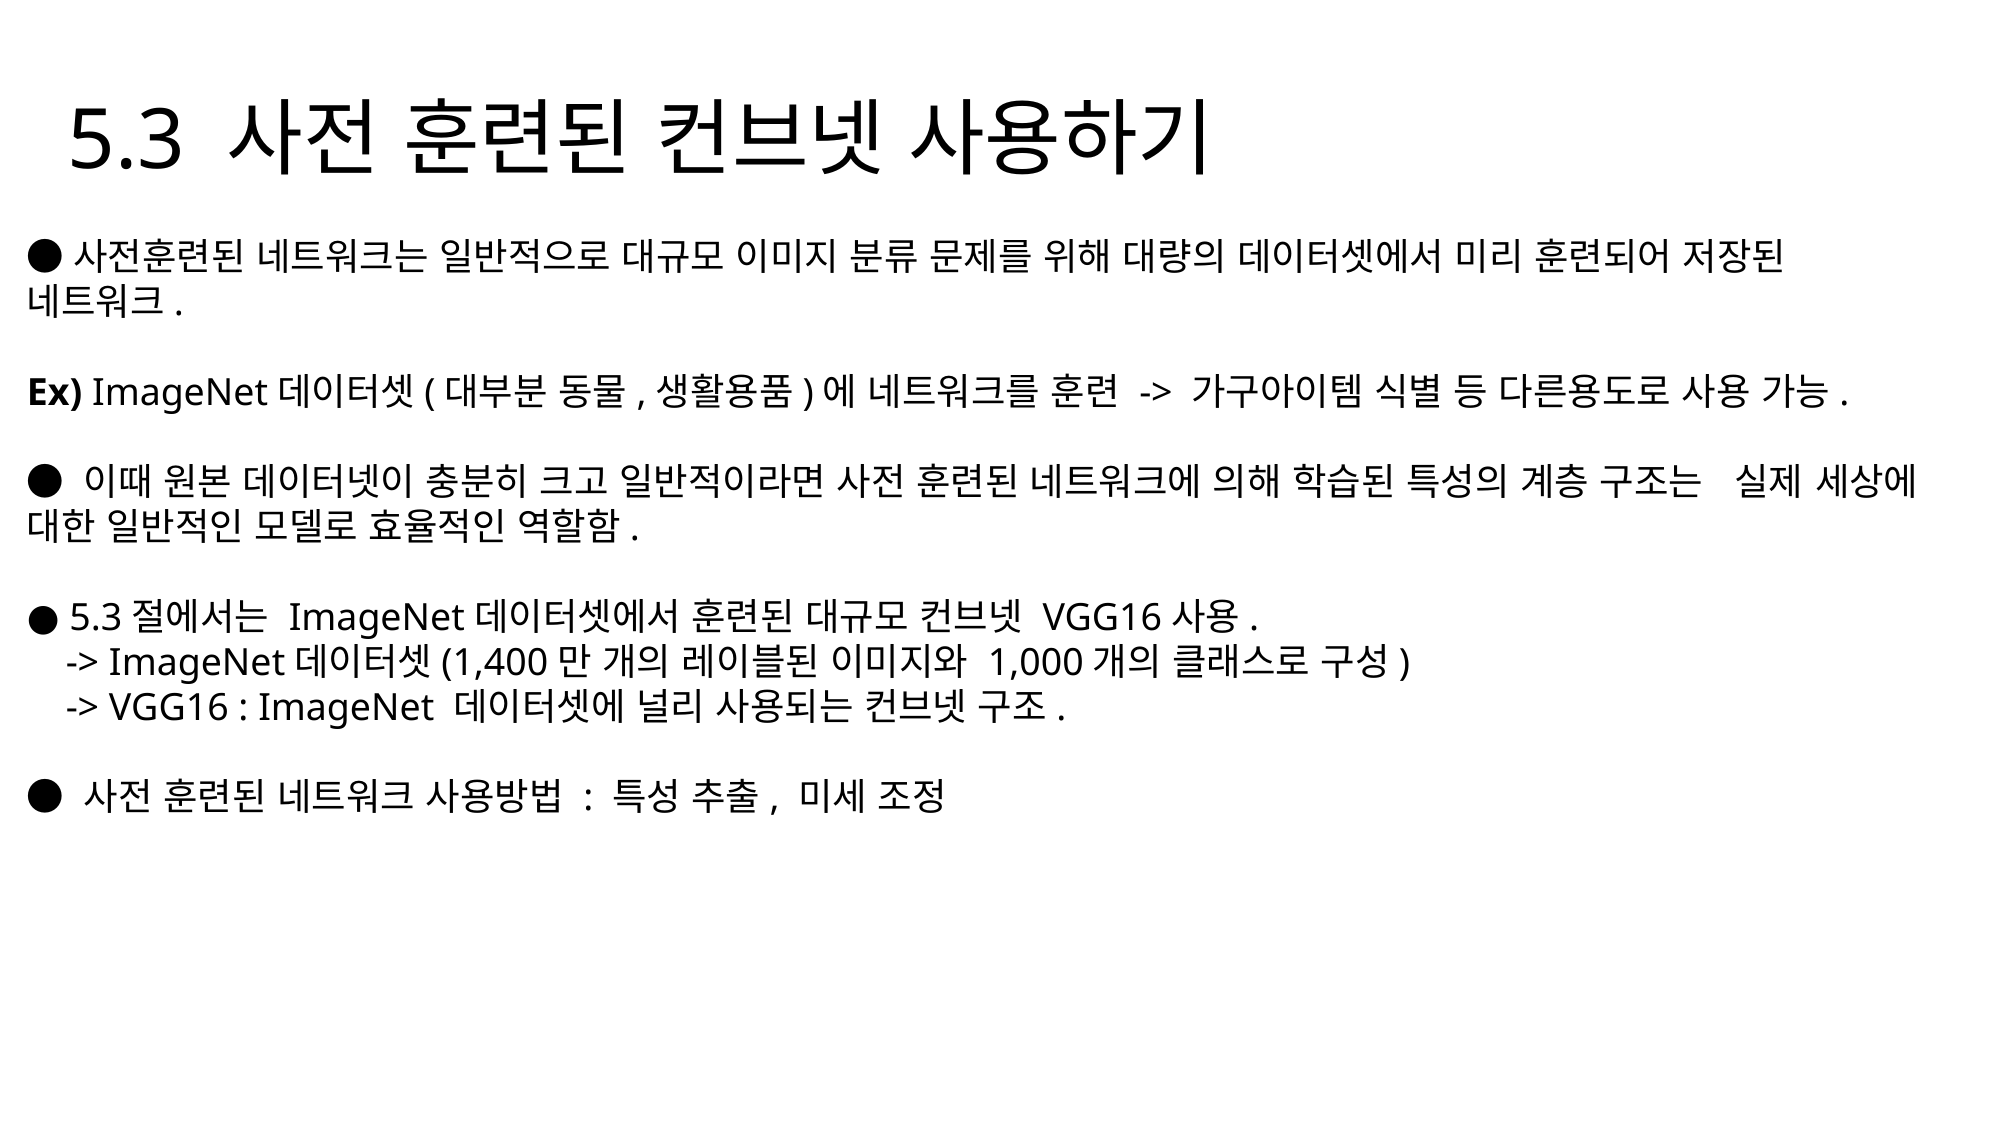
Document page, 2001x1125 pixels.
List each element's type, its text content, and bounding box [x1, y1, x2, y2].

text_box 5.3 사전 훈련된 컨브넷 사용하기 [53, 78, 1341, 193]
text_box ●사전훈련된 네트워크는 일반적으로 대규모 이미지 분류 문제를 위해 대량의 데이터셋에서 미리 훈련되어 저장된 네트워크. Ex) ImageNet데이터셋(대부분 동물,생활용품)에 네트워크를 훈련 -> 가구아이템 식별 등 다른용도로 사용 가능. ● 이때 원본 데이터넷이 충분히 크고 일반적이라면 사전 훈련된 네트워크에 의해 학습된 특성의 계층 구조는 실제 세상에 대한 일반적인 모델로 효율적인 역할함. ● 5.3절에서는 ImageNet데이터셋에서 훈련된 대규모 컨브넷 VGG16사용. -> ImageNet데이터셋(1,400만 개의 레이블된 이미지와 1,000개의 클래스로 구성) -> VGG16 : ImageNet 데이터셋에 널리 사용되는 컨브넷 구조. ● 사전 훈련된 네트워크 사용방법 : 특성 추출, 미세 조정 [12, 225, 1946, 871]
